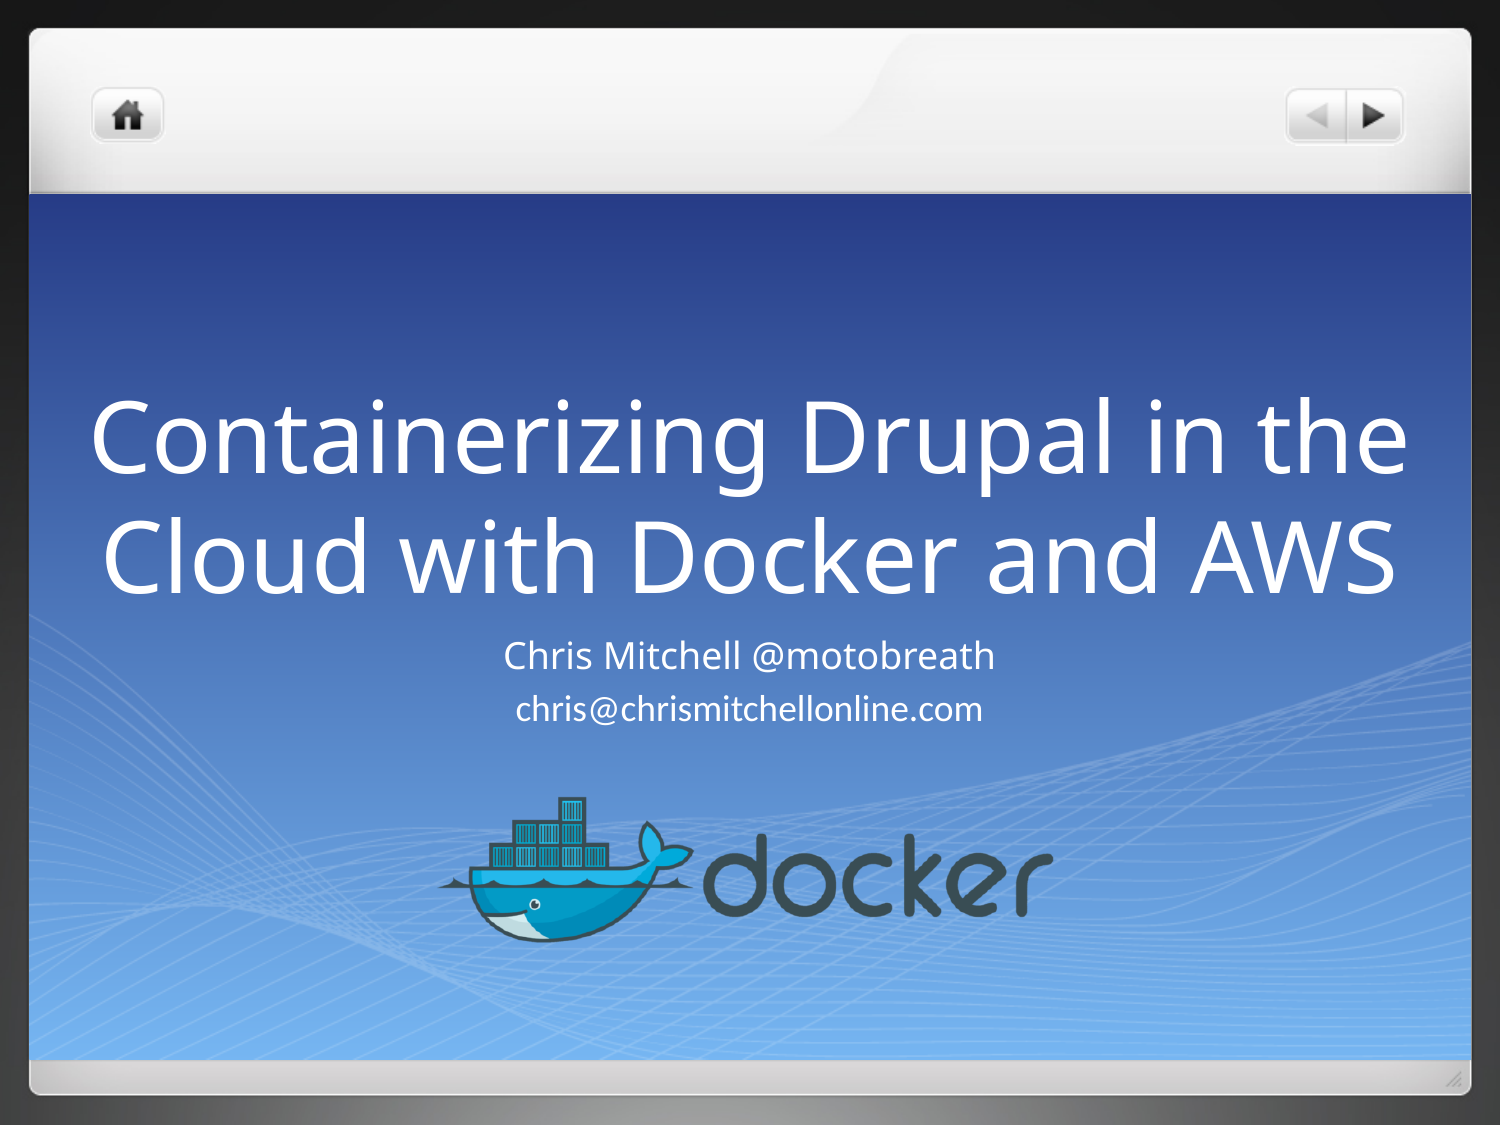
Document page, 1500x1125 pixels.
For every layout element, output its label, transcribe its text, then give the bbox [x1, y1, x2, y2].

subtitle Chris Mitchell @motobreath chris@chrismitchellonline.com [68, 624, 1432, 749]
title Containerizing Drupal in the Cloud with Docker and AWS [68, 355, 1432, 622]
picture [0, 0, 1500, 1125]
